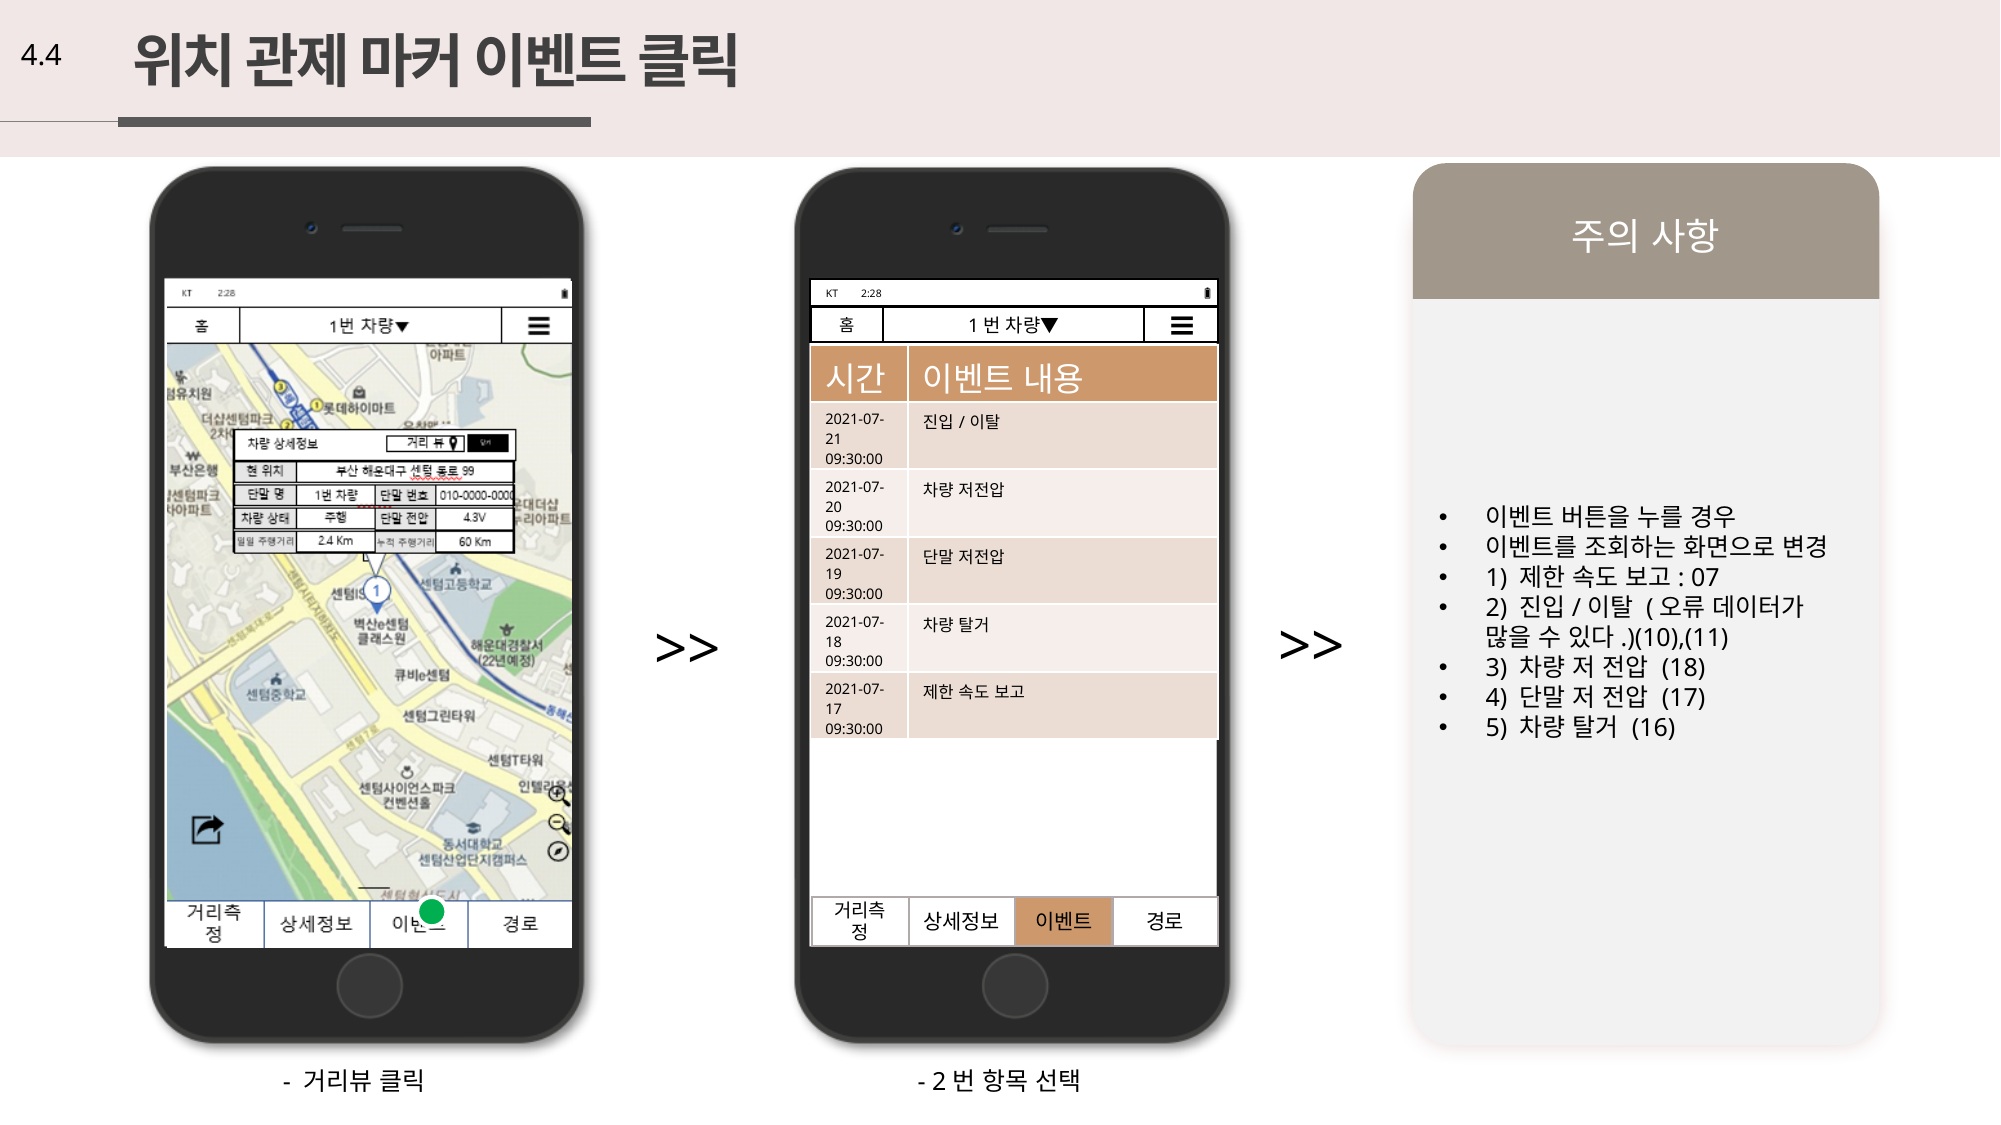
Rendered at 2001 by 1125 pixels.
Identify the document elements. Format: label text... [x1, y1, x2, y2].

text_box - 2번 항목 선택 [903, 1065, 1097, 1103]
picture [139, 156, 606, 1065]
text_box >> [639, 603, 736, 689]
text_box 4.4 [6, 28, 77, 79]
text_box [1412, 163, 1880, 1046]
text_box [784, 157, 1252, 1065]
text_box >> [1264, 600, 1361, 686]
text_box 위치 관제 마커 이벤트 클릭 [117, 16, 757, 102]
text_box - 거리뷰 클릭 [268, 1065, 441, 1103]
text_box [0, 0, 2000, 158]
